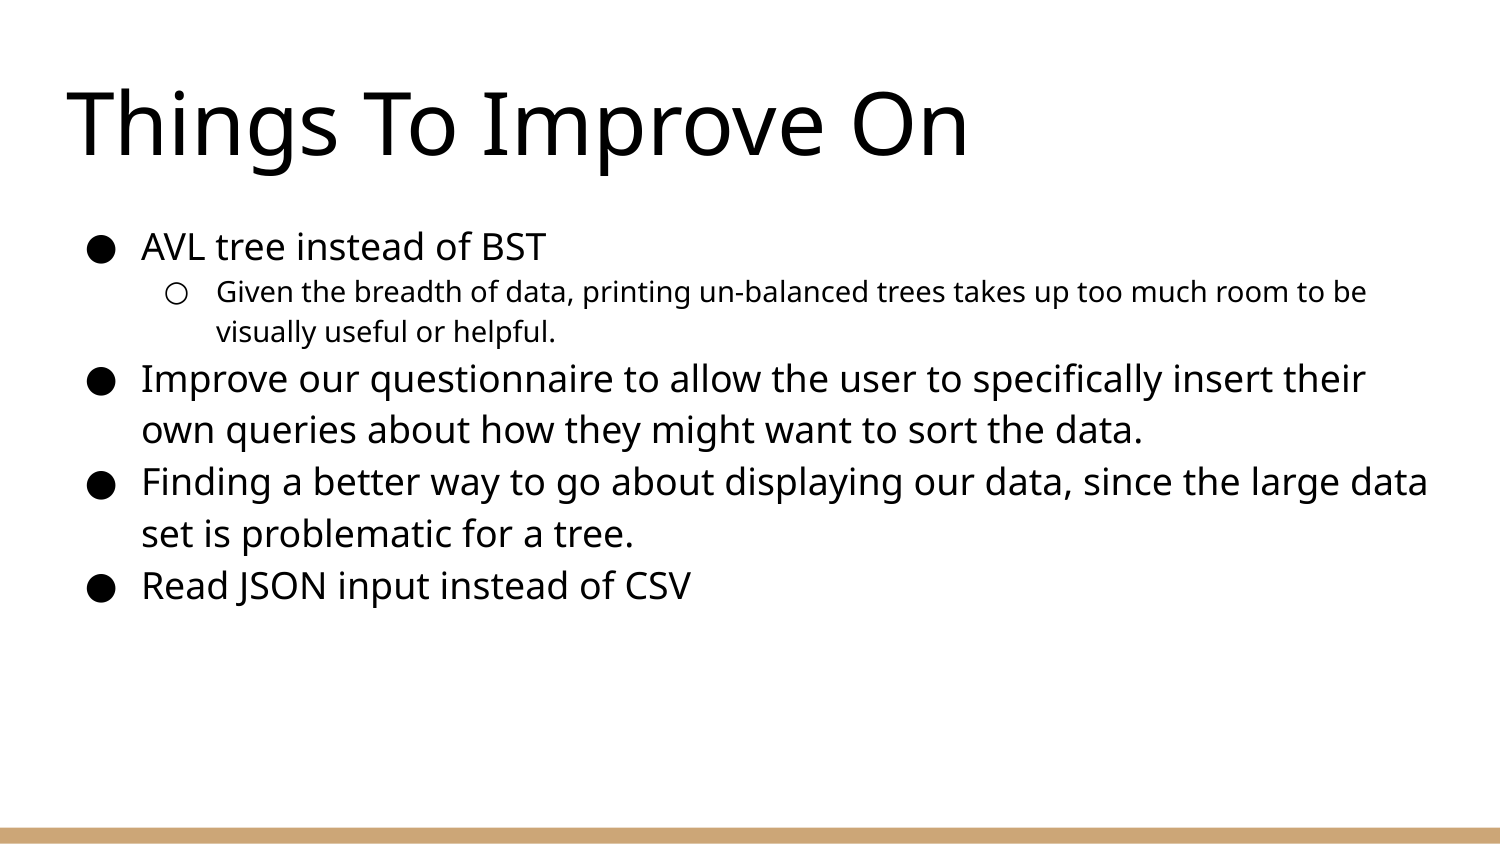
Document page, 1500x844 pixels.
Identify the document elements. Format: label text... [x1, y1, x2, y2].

list AVL tree instead of BST Given the breadth of data, printing un-balanced trees takes up too much room to be visually useful or helpful. Improve our questionnaire to allow the user to specifically insert their own queries about how they might want to sort the data. Finding a better way to go about displaying our data, since the large data set is problematic for a tree. Read JSON input instead of CSV [51, 200, 1449, 752]
title Things To Improve On [51, 51, 1449, 189]
